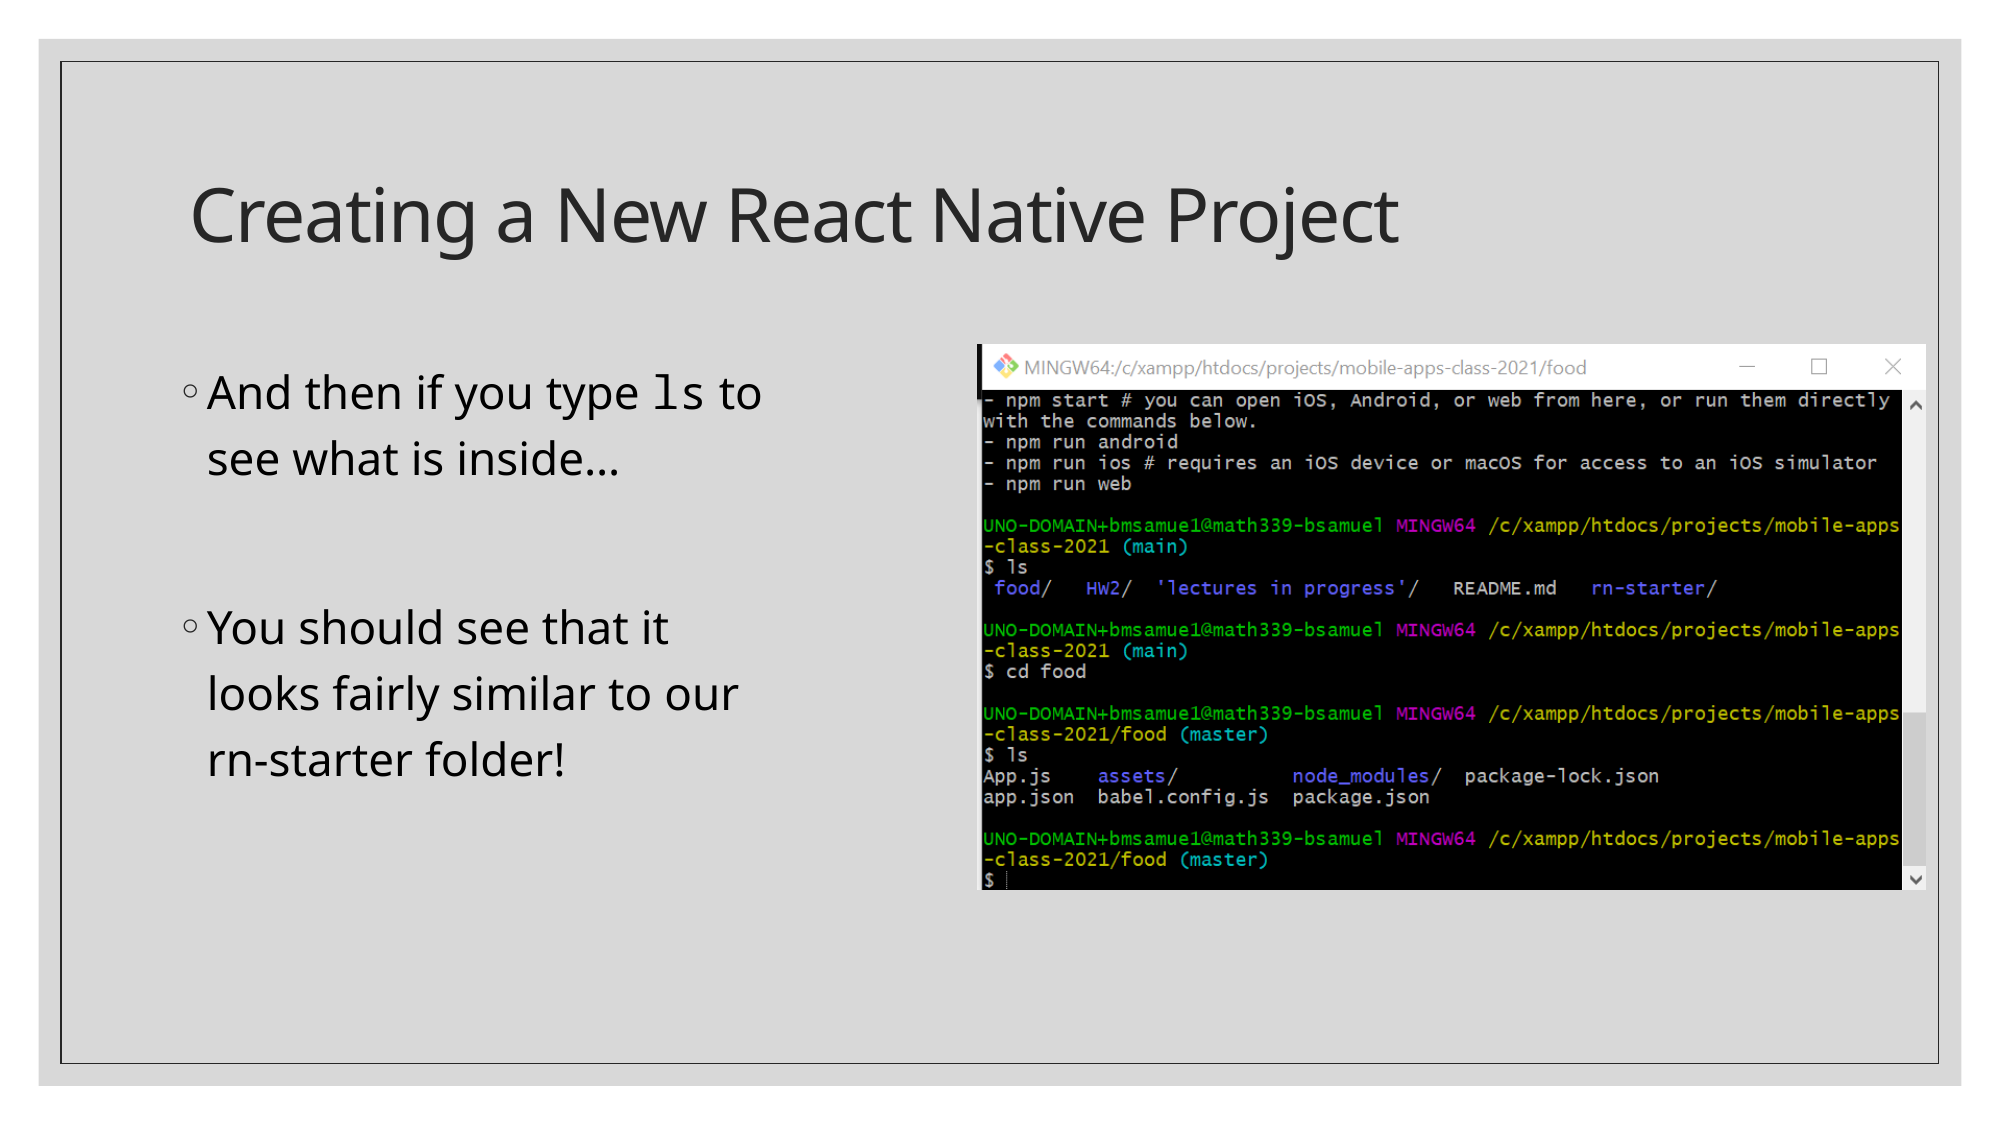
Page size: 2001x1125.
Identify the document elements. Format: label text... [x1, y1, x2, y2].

title Creating a New React Native Project [174, 105, 1825, 331]
picture [977, 344, 1926, 890]
list And then if you type ls to see what is inside… You should see that it looks fairly similar to our rn-starter folder! [161, 345, 804, 986]
